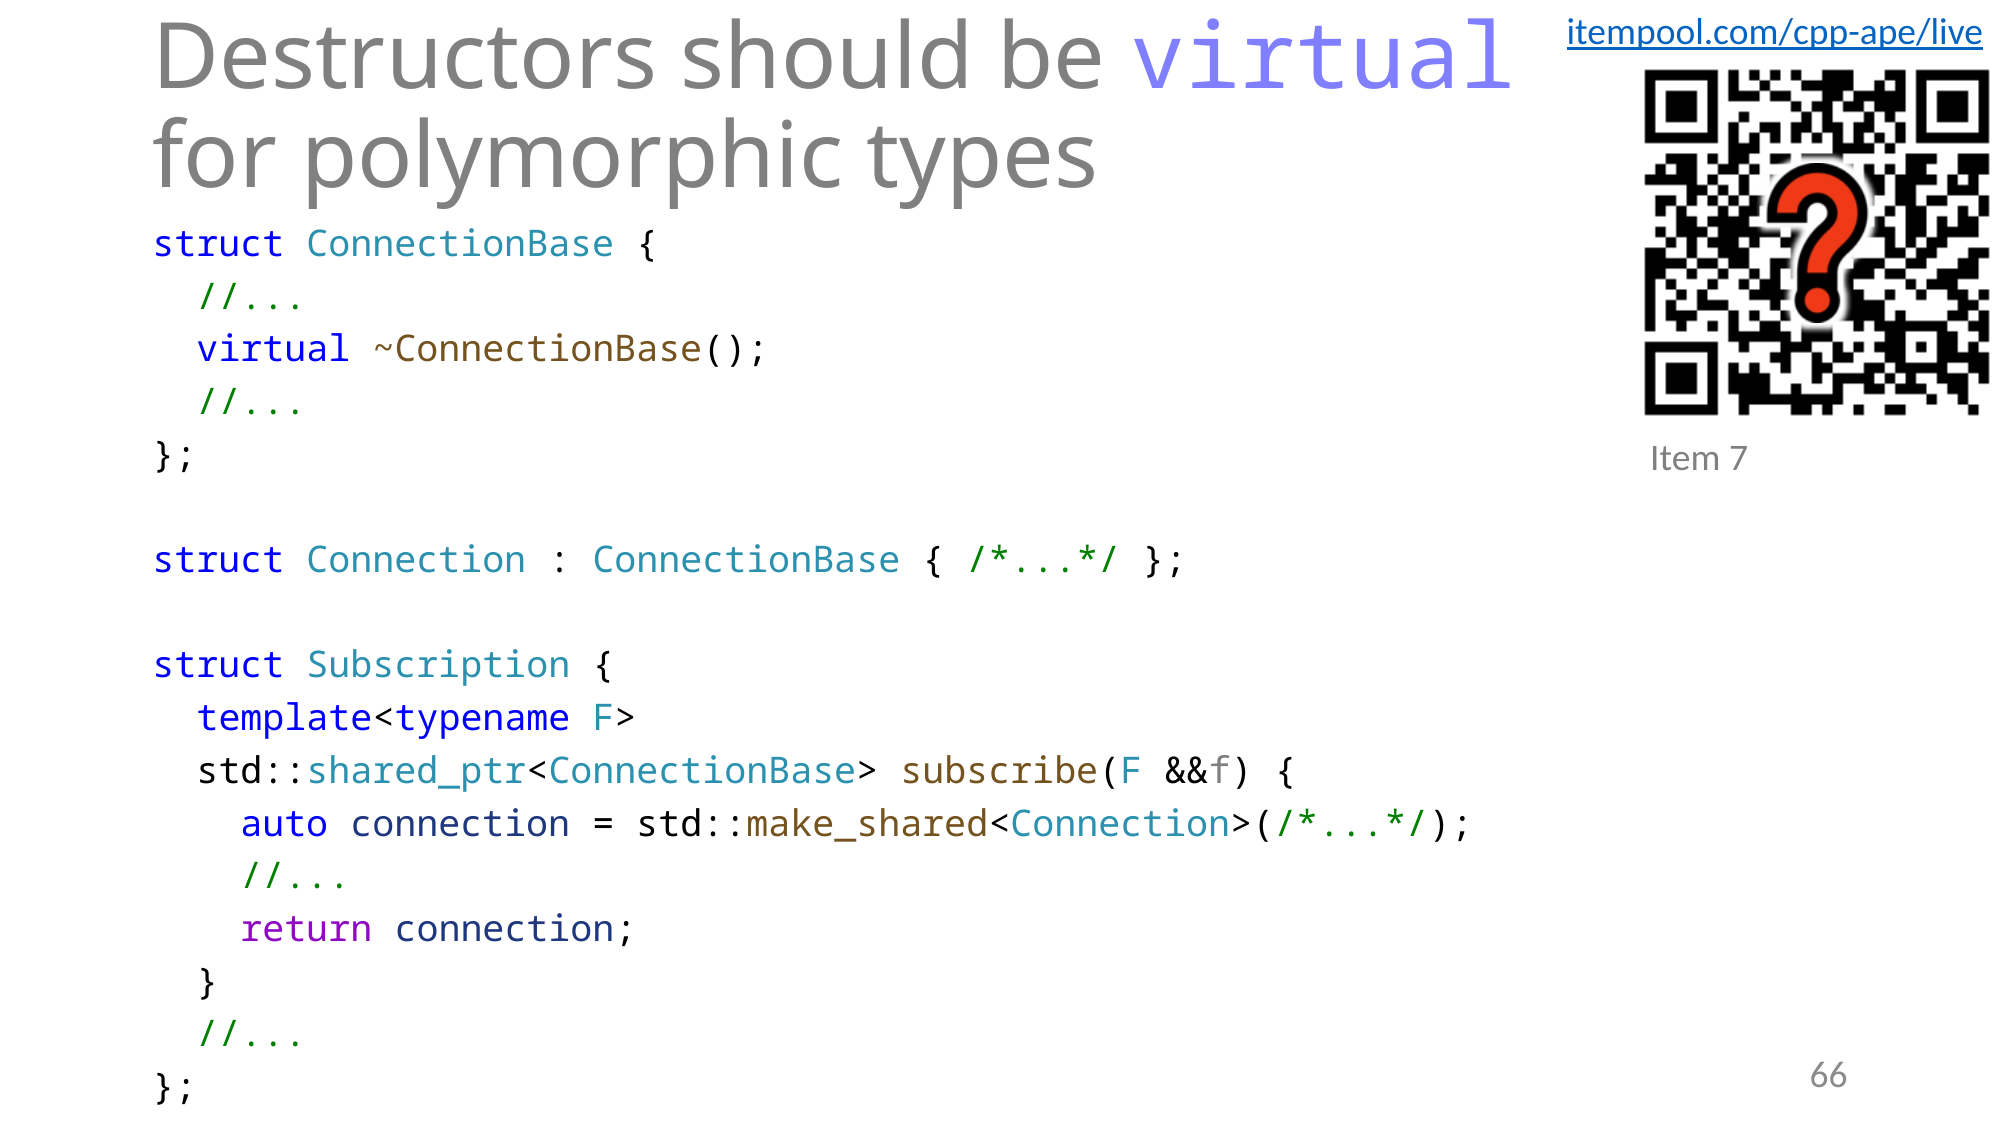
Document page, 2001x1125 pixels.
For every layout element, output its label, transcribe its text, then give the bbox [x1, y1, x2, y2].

text_box Item 7 [1635, 426, 2000, 485]
text_box itempool.com/cpp-ape/live [1551, 0, 2000, 60]
slide_number 66 [1412, 1042, 1863, 1103]
list struct ConnectionBase { //... virtual ~ConnectionBase(); //... }; struct Connection : ConnectionBase { /*...*/ }; struct Subscription { template<typename F> std::shared_ptr<ConnectionBase> subscribe(F &&f) { auto connection = std::make_shared<Connection>(/*...*/); //... return connection; } //... }; [137, 217, 1863, 1125]
title Destructors should be virtual for polymorphic types [137, 0, 1635, 217]
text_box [1635, 60, 2000, 426]
